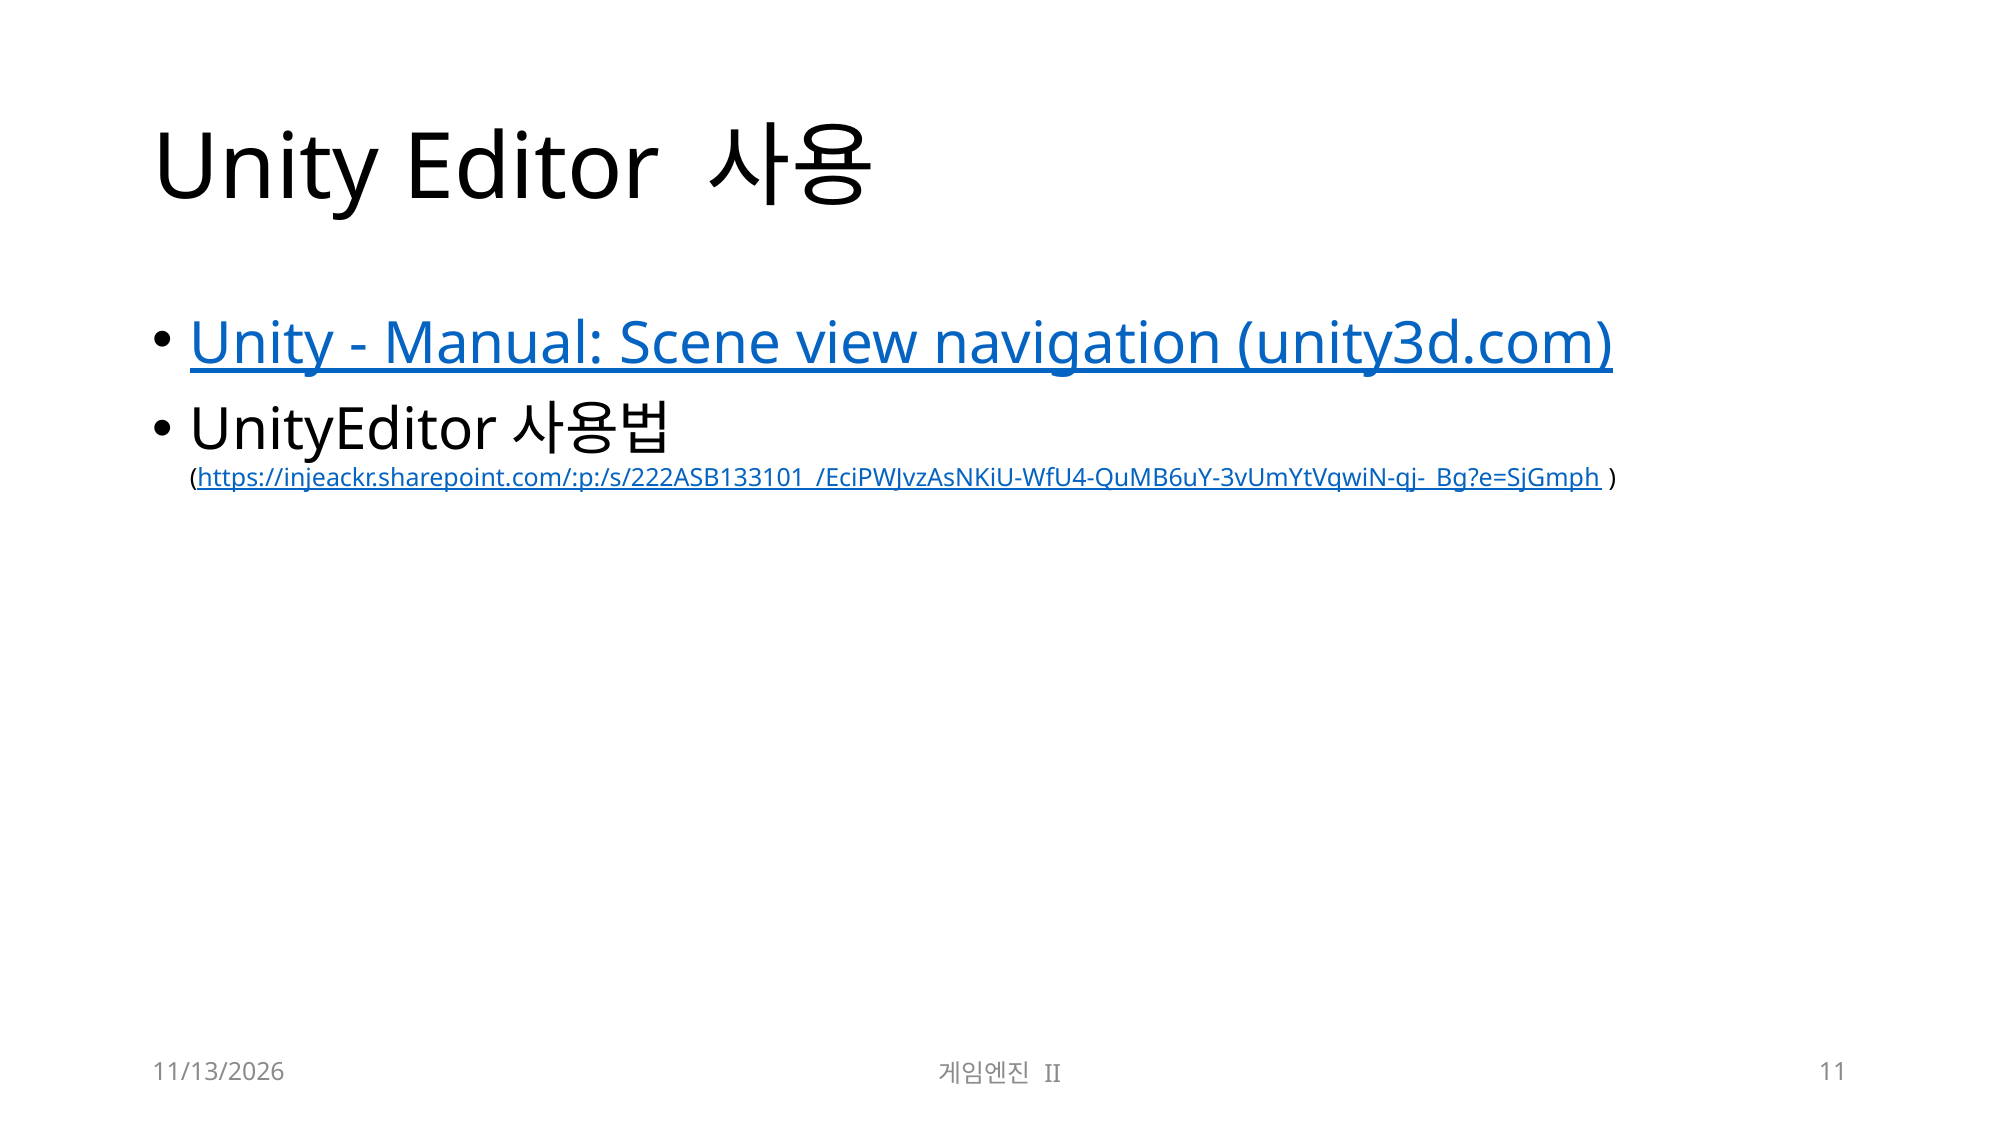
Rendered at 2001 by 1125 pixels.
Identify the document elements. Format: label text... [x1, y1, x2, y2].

slide_number 11 [1412, 1042, 1863, 1103]
title Unity Editor 사용 [137, 59, 1863, 278]
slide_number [137, 1042, 588, 1103]
footer 게임엔진 II [662, 1042, 1338, 1103]
list Unity - Manual: Scene view navigation (unity3d.com) UnityEditor사용법 (https://injeackr.sharepoint.com/:p:/s/222ASB133101_/EciPWJvzAsNKiU-WfU4-QuMB6uY-3vUmYtVqwiN-qj-_Bg?e=SjGmph ) [137, 299, 1863, 1014]
